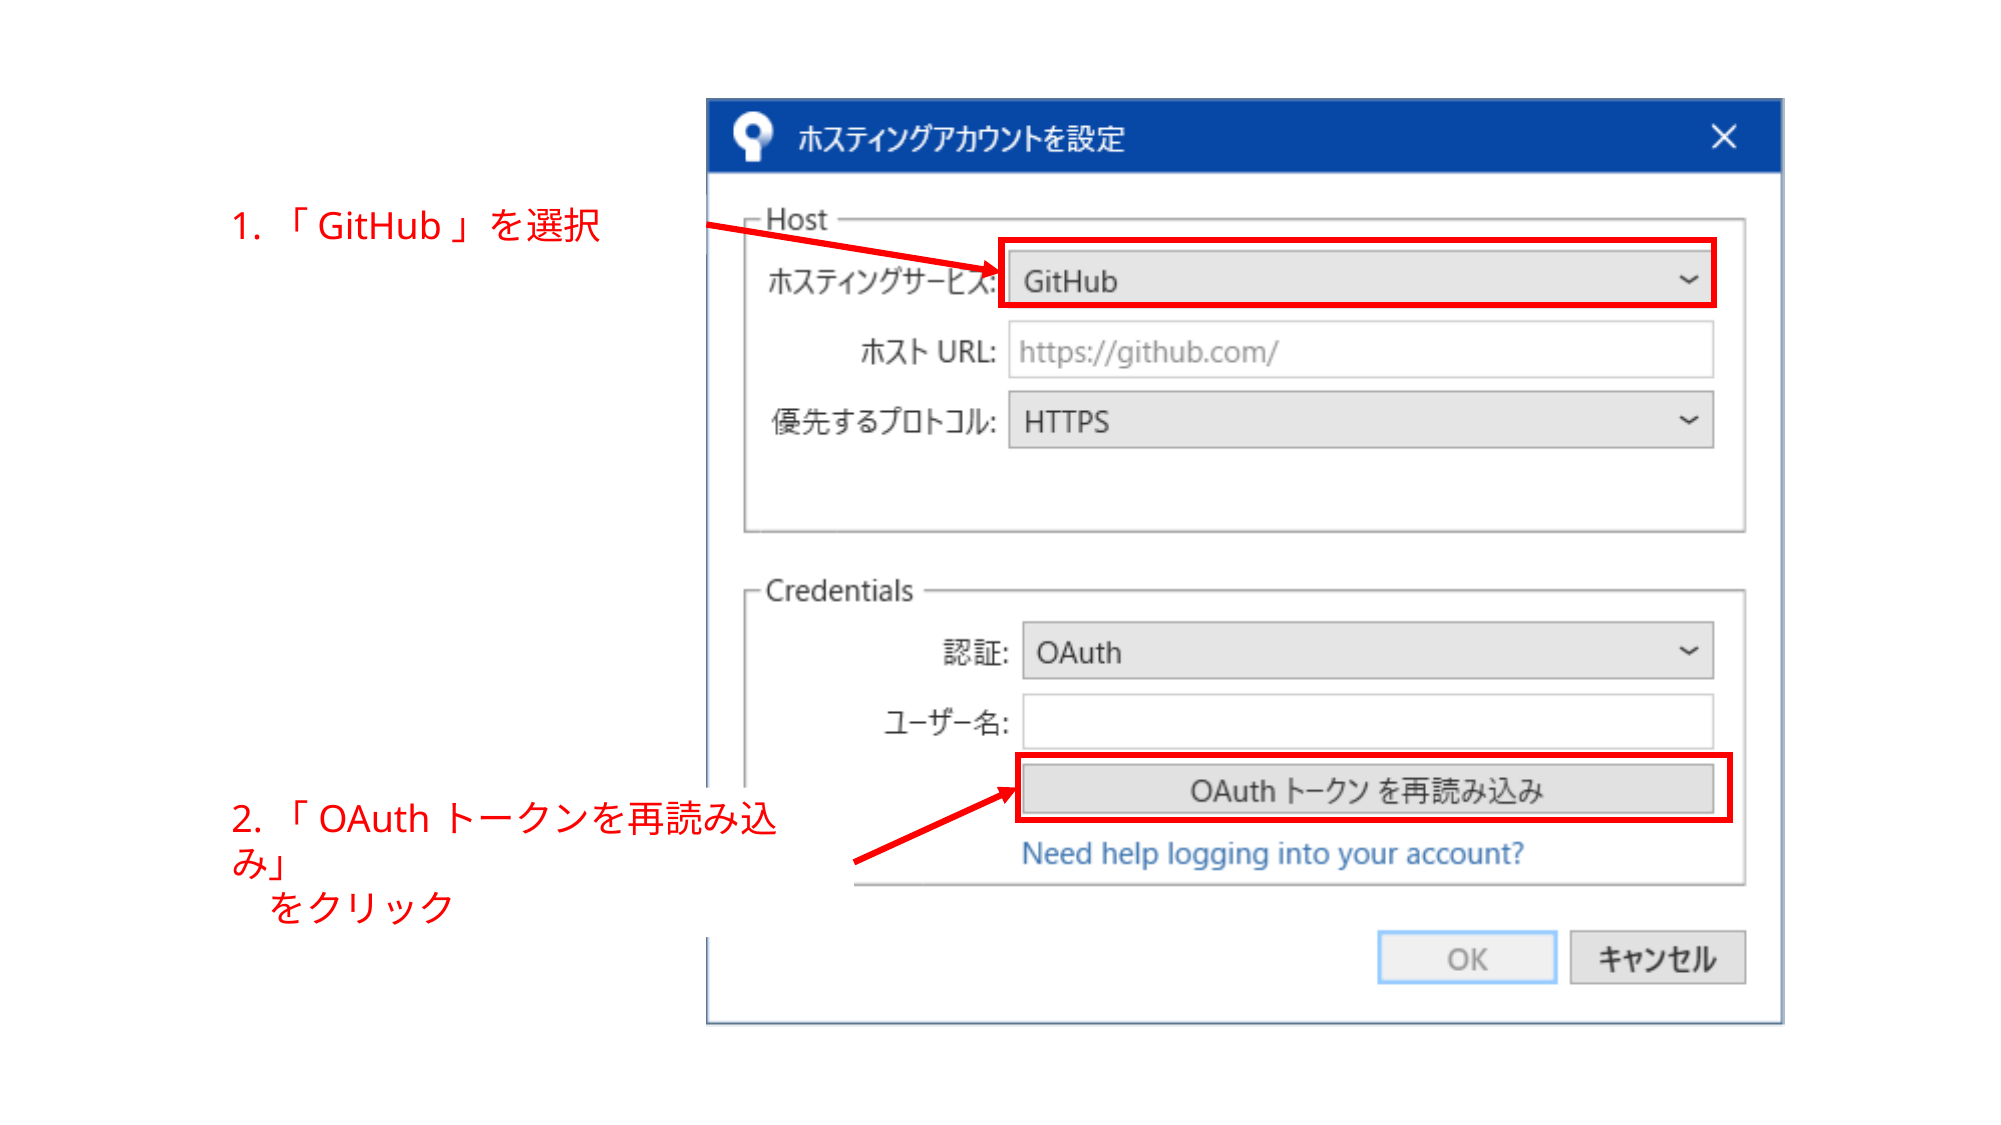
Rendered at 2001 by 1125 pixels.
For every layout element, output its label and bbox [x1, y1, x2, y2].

text_box [215, 98, 1785, 1027]
